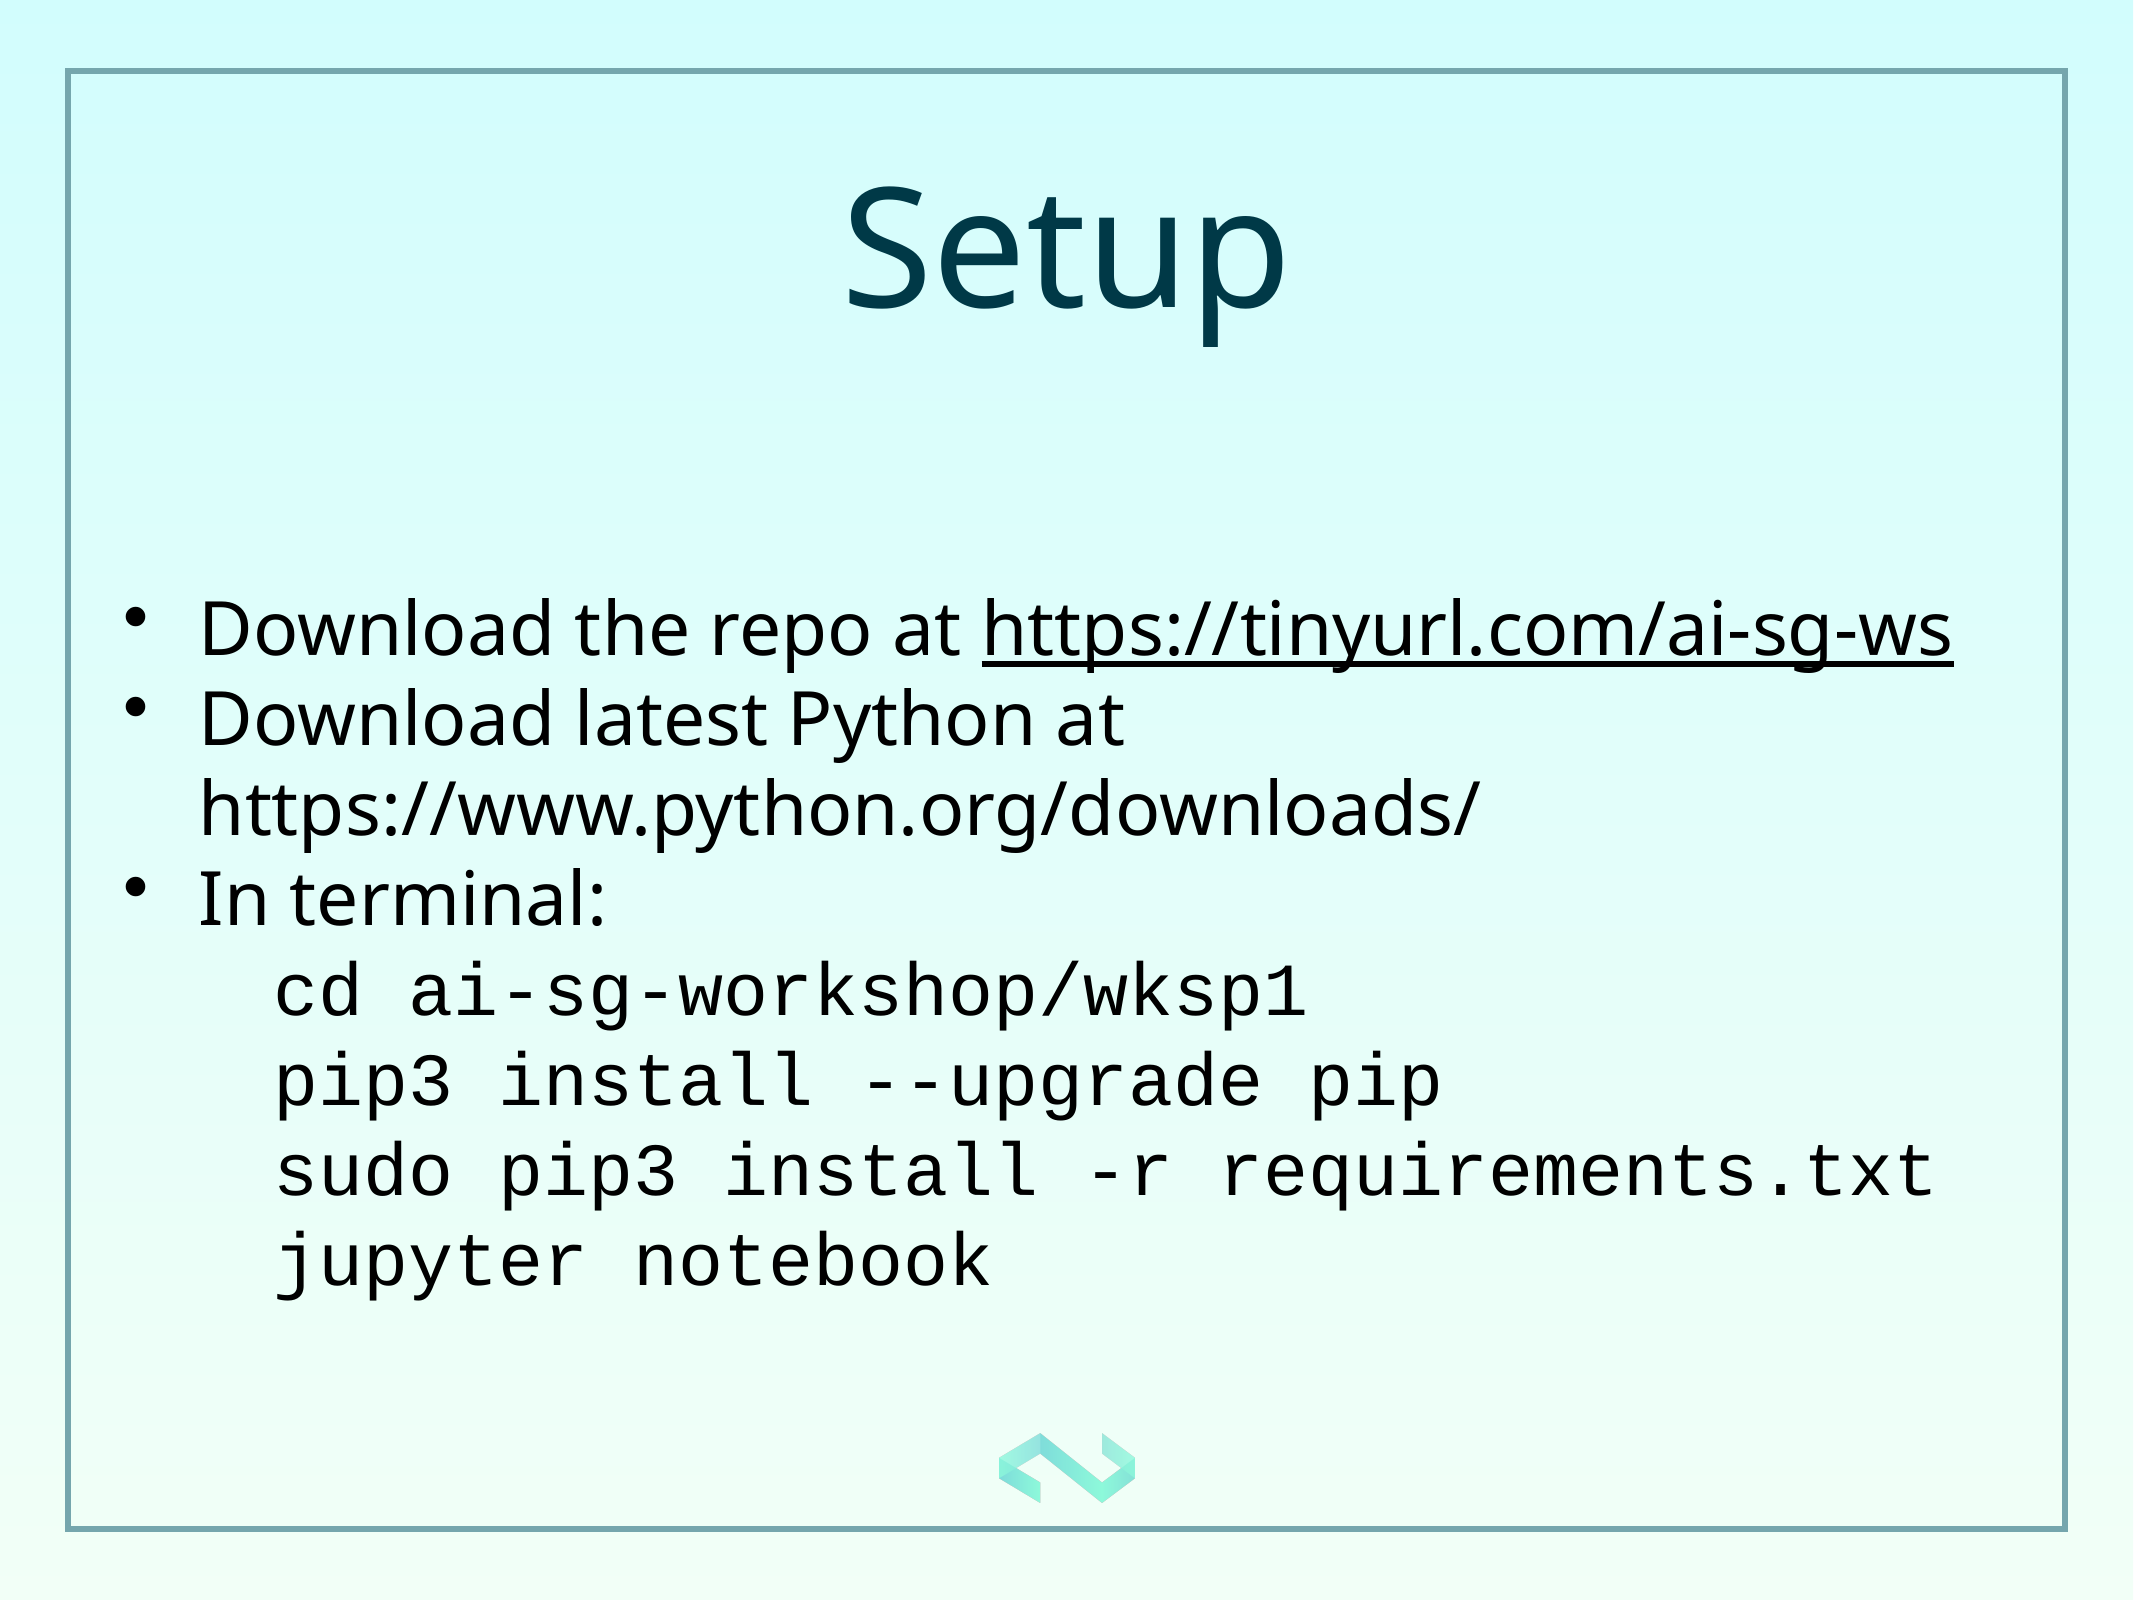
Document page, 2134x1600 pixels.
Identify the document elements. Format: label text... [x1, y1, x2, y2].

title Setup [155, 66, 1978, 416]
list Download the repo at https://tinyurl.com/ai-sg-ws Download latest Python at https://www.python.org/downloads/ In terminal: cd ai-sg-workshop/wksp1 pip3 install --upgrade pip sudo pip3 install -r requirements.txt jupyter notebook [114, 424, 2043, 1457]
